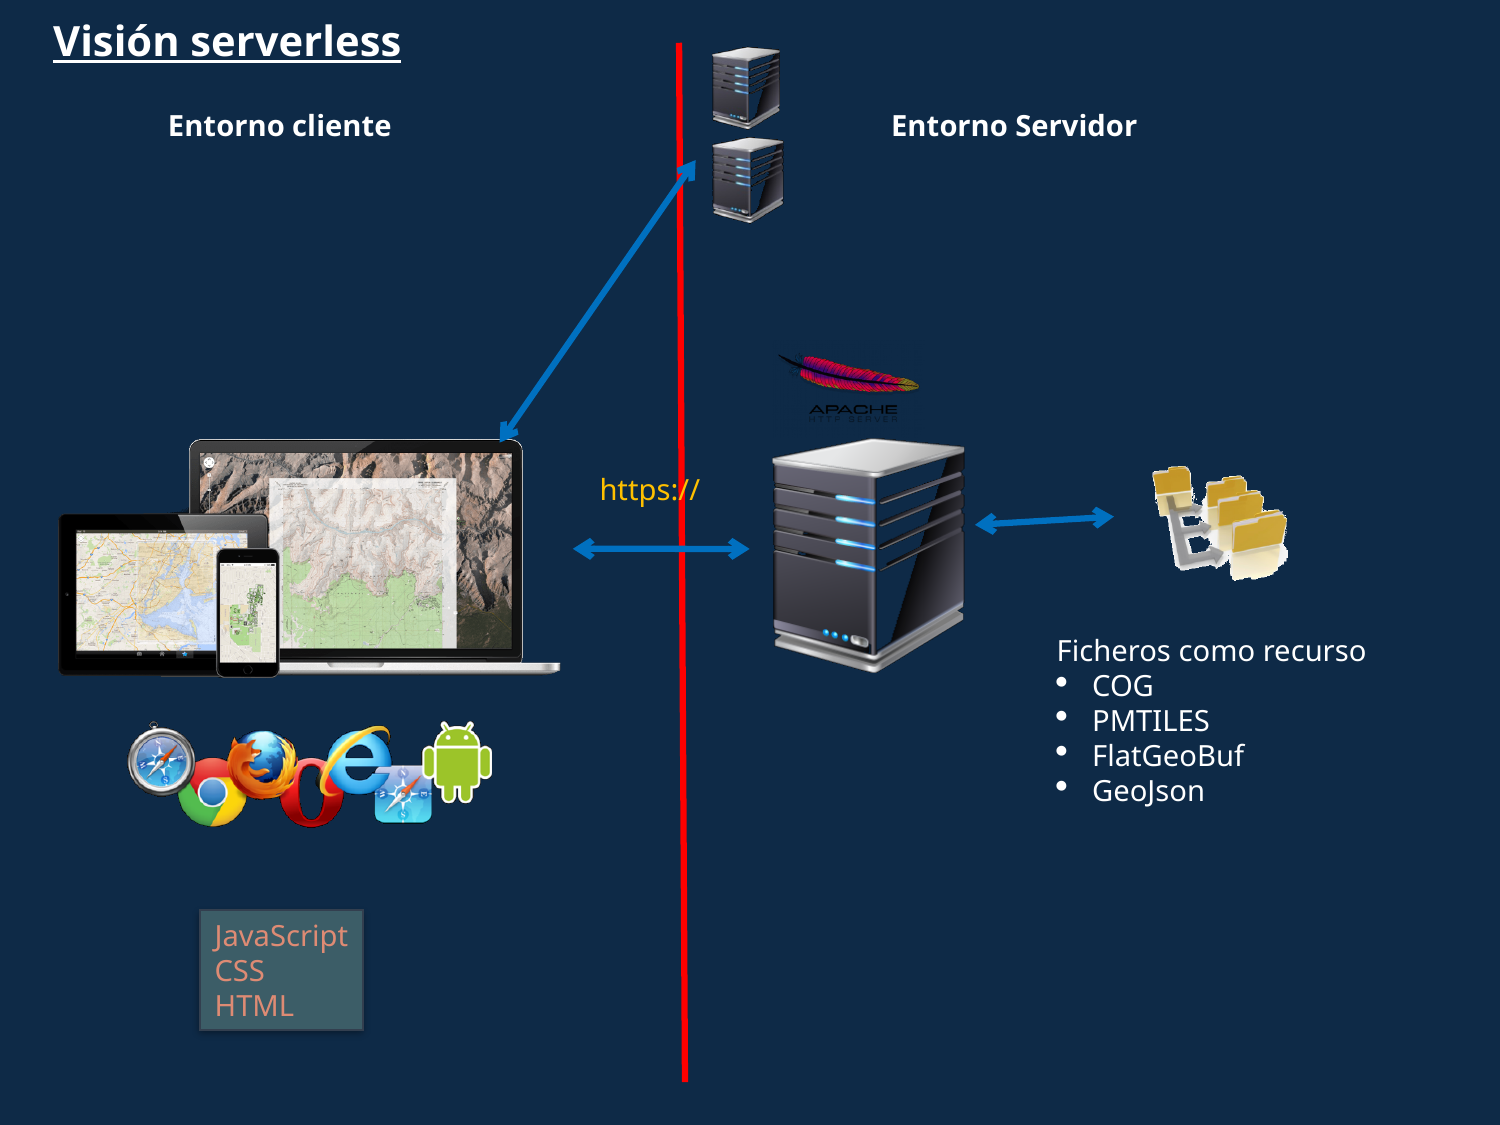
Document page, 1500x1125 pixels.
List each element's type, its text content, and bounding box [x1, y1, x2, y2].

text_box [681, 550, 686, 1083]
text_box Entorno Servidor [876, 100, 1153, 150]
picture [1124, 449, 1310, 589]
text_box [679, 184, 683, 464]
text_box [510, 160, 696, 426]
picture [42, 427, 573, 835]
text_box Entorno cliente [153, 99, 407, 150]
text_box Visión serverless [38, 7, 417, 73]
text_box [1014, 510, 1114, 525]
text_box Ficheros como recurso COG PMTILES FlatGeoBuf GeoJson [1041, 625, 1382, 815]
text_box JavaScript CSS HTML [199, 909, 364, 1031]
text_box https:// [584, 464, 716, 515]
text_box [577, 541, 744, 557]
picture [703, 39, 799, 225]
picture [749, 326, 1009, 679]
